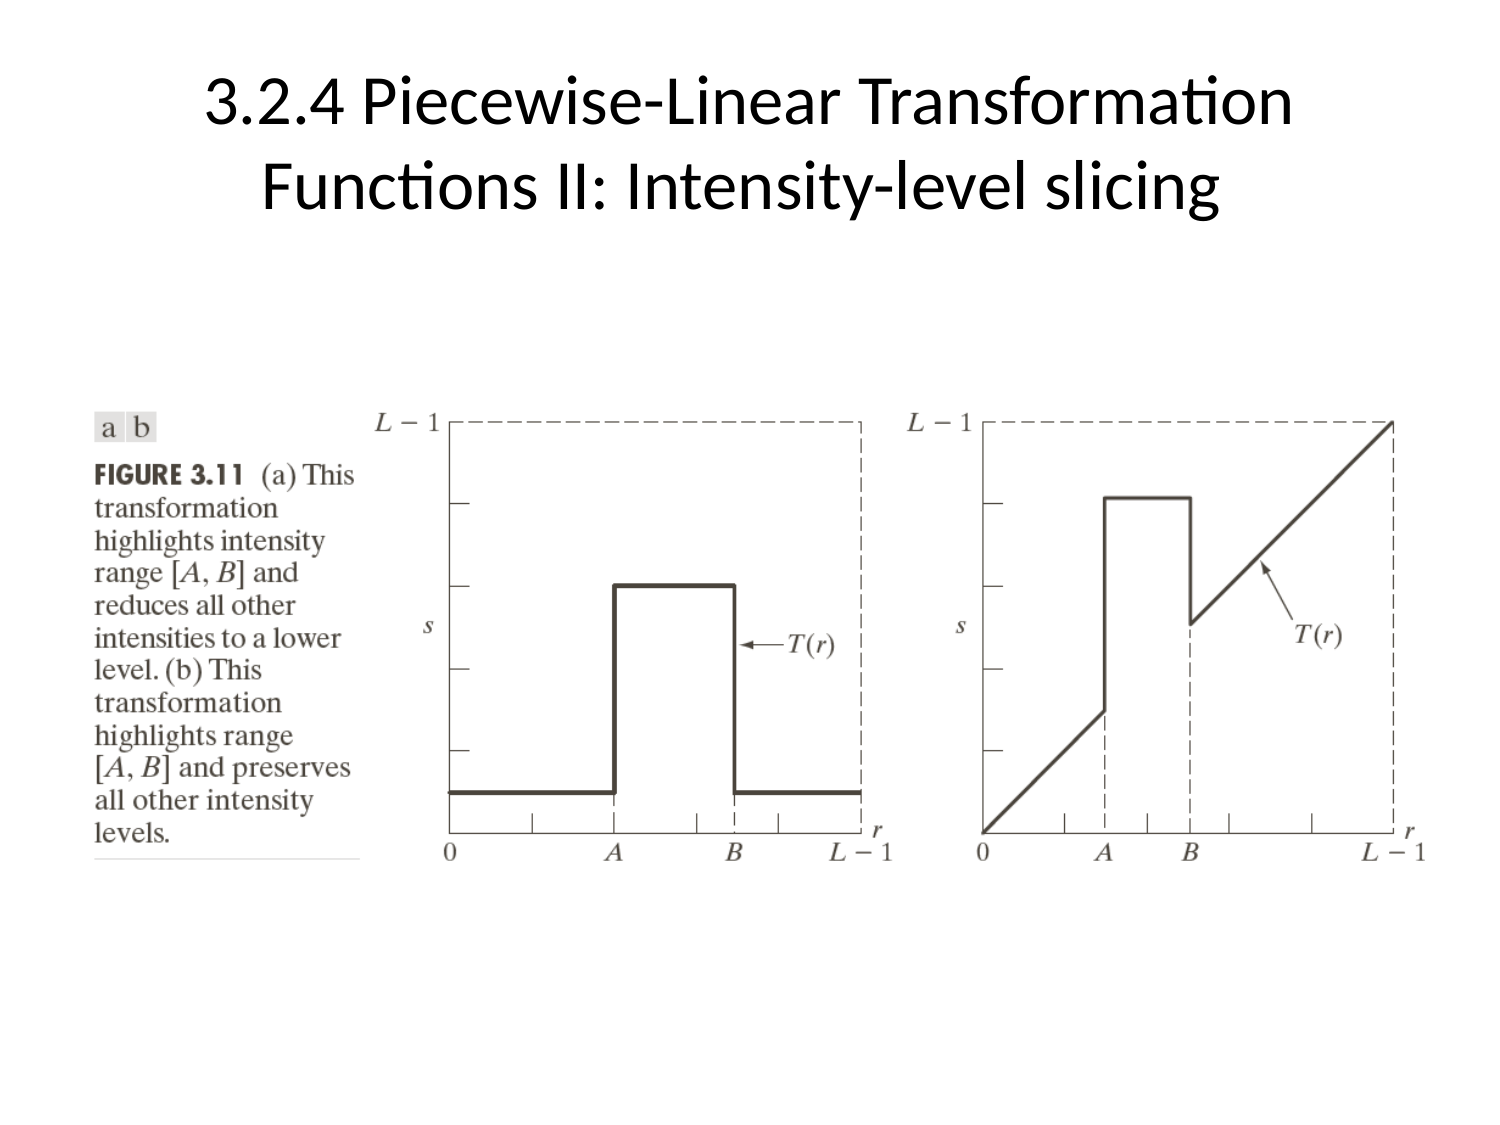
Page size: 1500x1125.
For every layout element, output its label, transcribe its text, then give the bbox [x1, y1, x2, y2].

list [74, 401, 1426, 866]
title 3.2.4 Piecewise-Linear Transformation Functions II: Intensity-level slicing [75, 45, 1425, 233]
